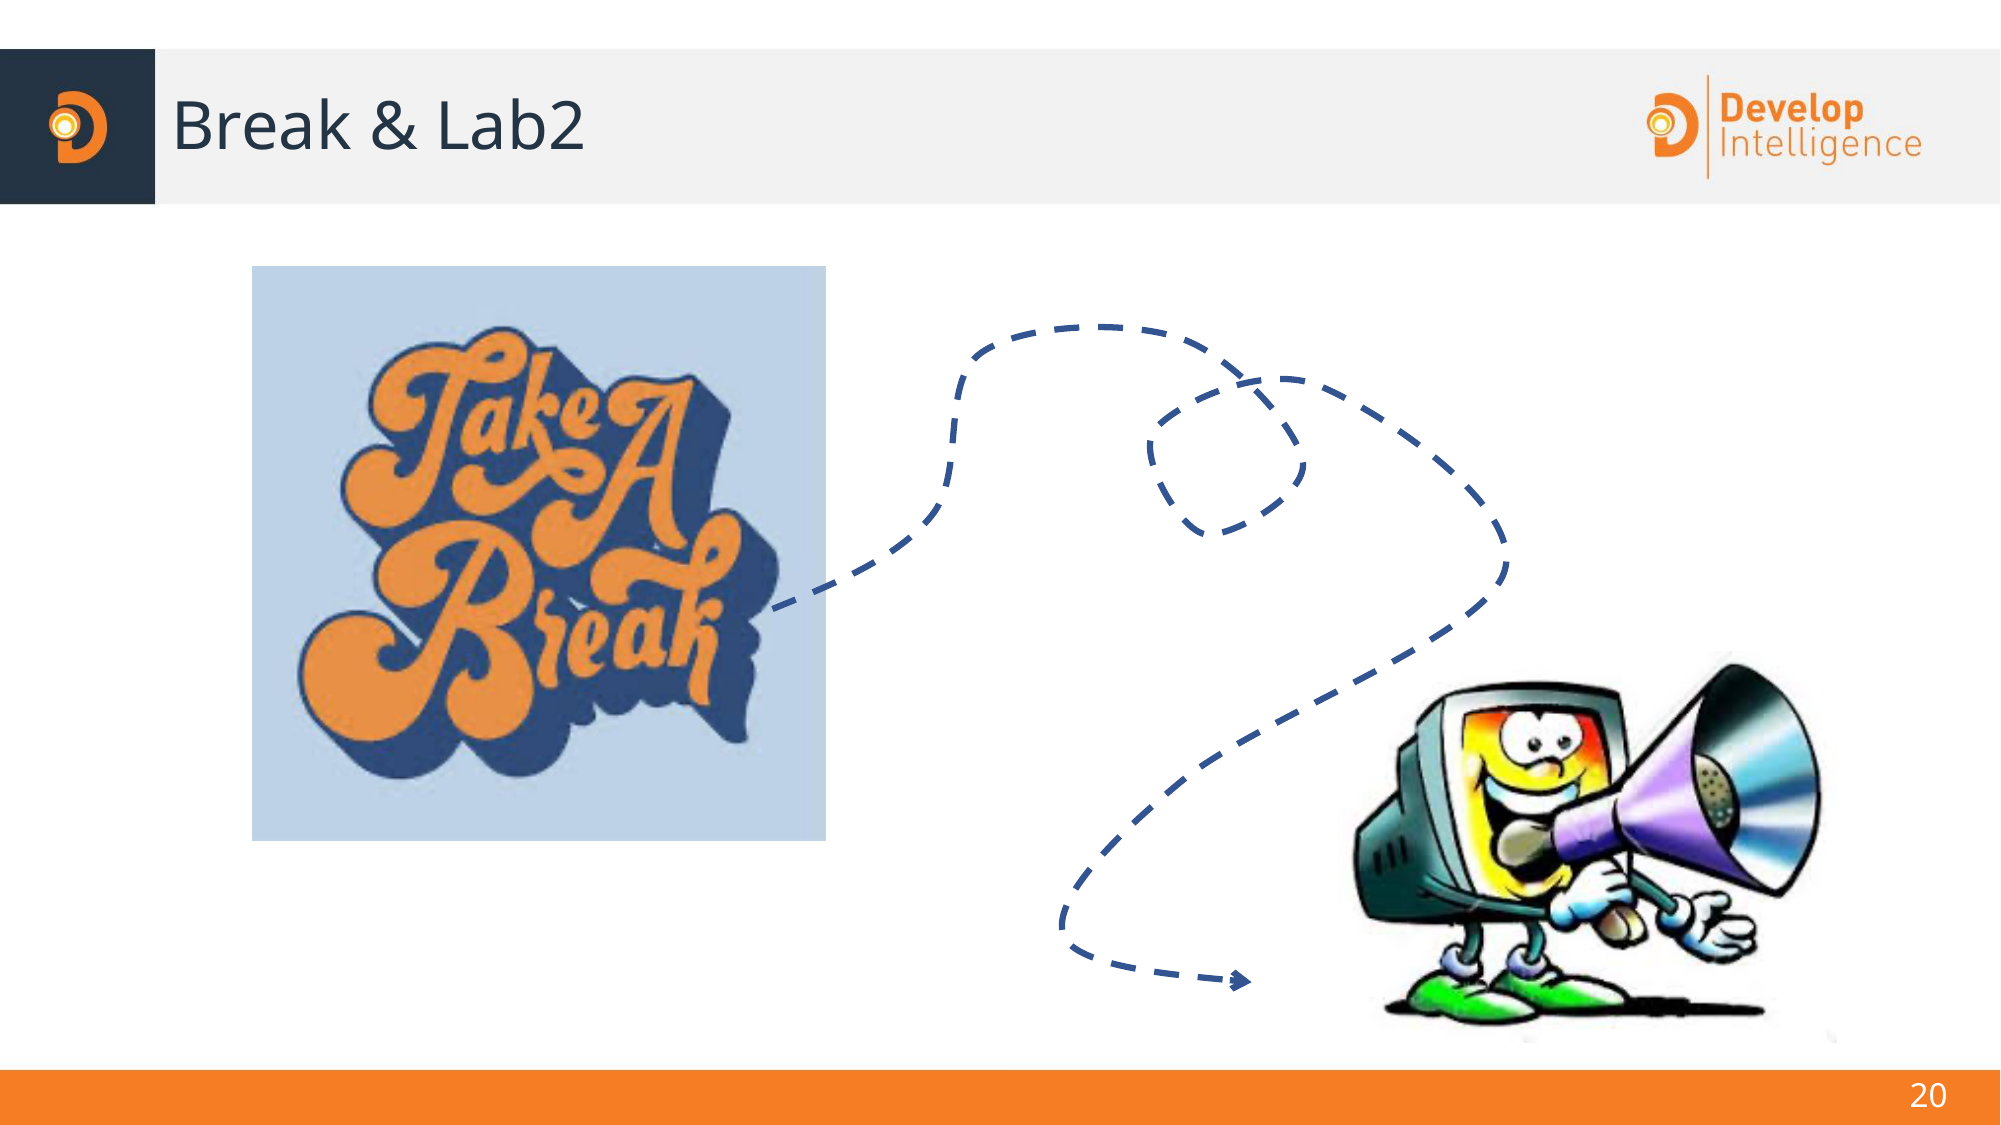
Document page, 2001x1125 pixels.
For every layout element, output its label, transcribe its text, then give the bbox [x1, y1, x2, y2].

text_box [831, 324, 1509, 989]
title Break & Lab2 [156, 53, 1999, 203]
picture [0, 0, 2001, 1125]
slide_number 20 [1860, 1072, 1998, 1122]
